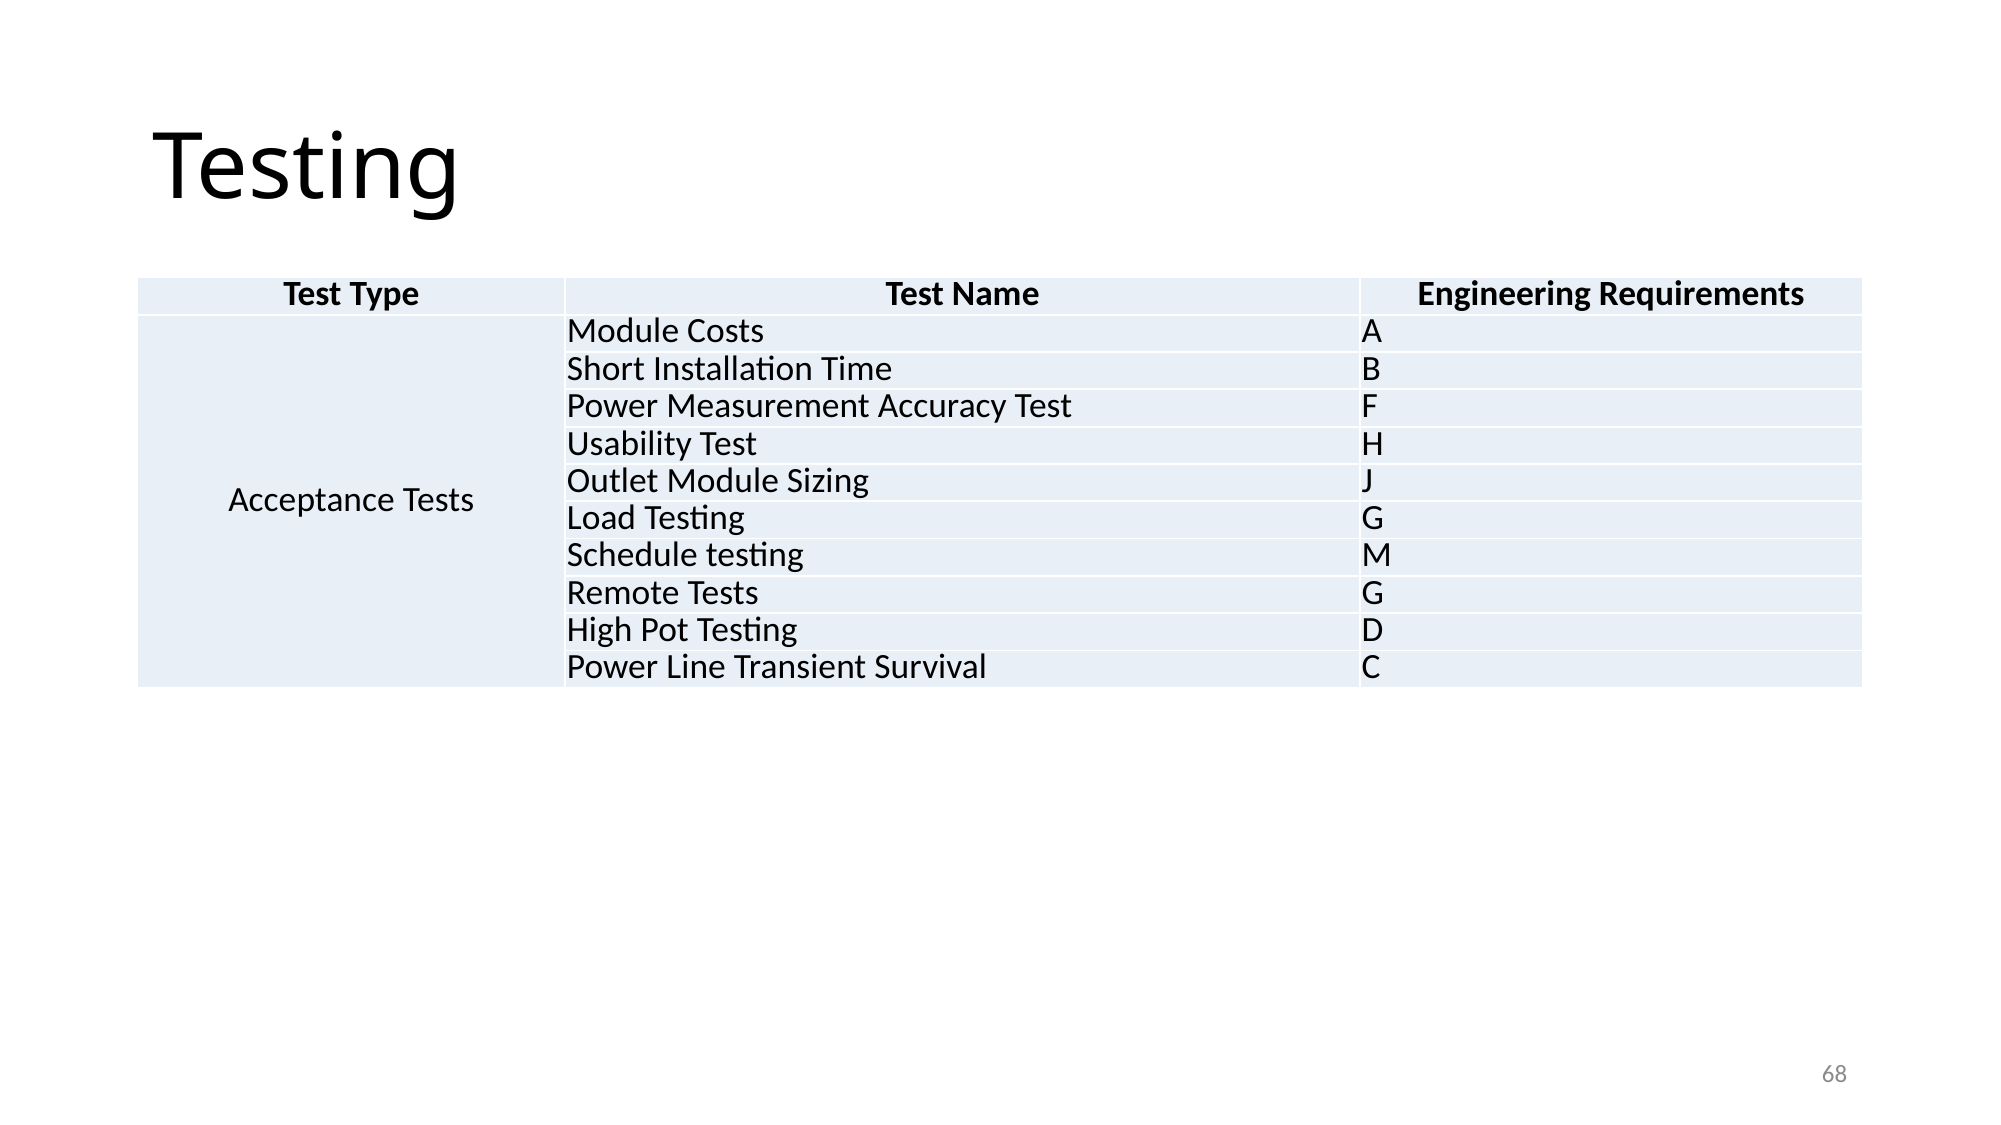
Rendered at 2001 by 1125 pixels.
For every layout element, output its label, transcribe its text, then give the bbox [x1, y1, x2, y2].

slide_number 68 [1412, 1042, 1863, 1103]
table_cell Acceptance Tests [138, 316, 564, 687]
table_header Test Type [138, 278, 564, 314]
table_cell Usability Test [566, 428, 1359, 463]
title Testing [137, 59, 1863, 276]
table_cell J [1361, 465, 1862, 500]
table_cell Load Testing [566, 502, 1359, 538]
table_cell Short Installation Time [566, 353, 1359, 388]
table_cell Schedule testing [566, 539, 1359, 575]
table_cell G [1361, 502, 1862, 538]
table_cell Module Costs [566, 316, 1359, 351]
table_cell C [1361, 651, 1862, 687]
table_cell Remote Tests [566, 577, 1359, 612]
table_cell H [1361, 428, 1862, 463]
table_cell High Pot Testing [566, 614, 1359, 650]
table_header Engineering Requirements [1361, 278, 1862, 314]
table_cell A [1361, 316, 1862, 351]
table_cell G [1361, 577, 1862, 612]
table_cell F [1361, 390, 1862, 426]
table_cell Outlet Module Sizing [566, 465, 1359, 500]
table_cell Power Line Transient Survival [566, 651, 1359, 687]
table_cell M [1361, 539, 1862, 575]
table_cell B [1361, 353, 1862, 388]
table_cell D [1361, 614, 1862, 650]
table_cell Power Measurement Accuracy Test [566, 390, 1359, 426]
table_header Test Name [566, 278, 1359, 314]
